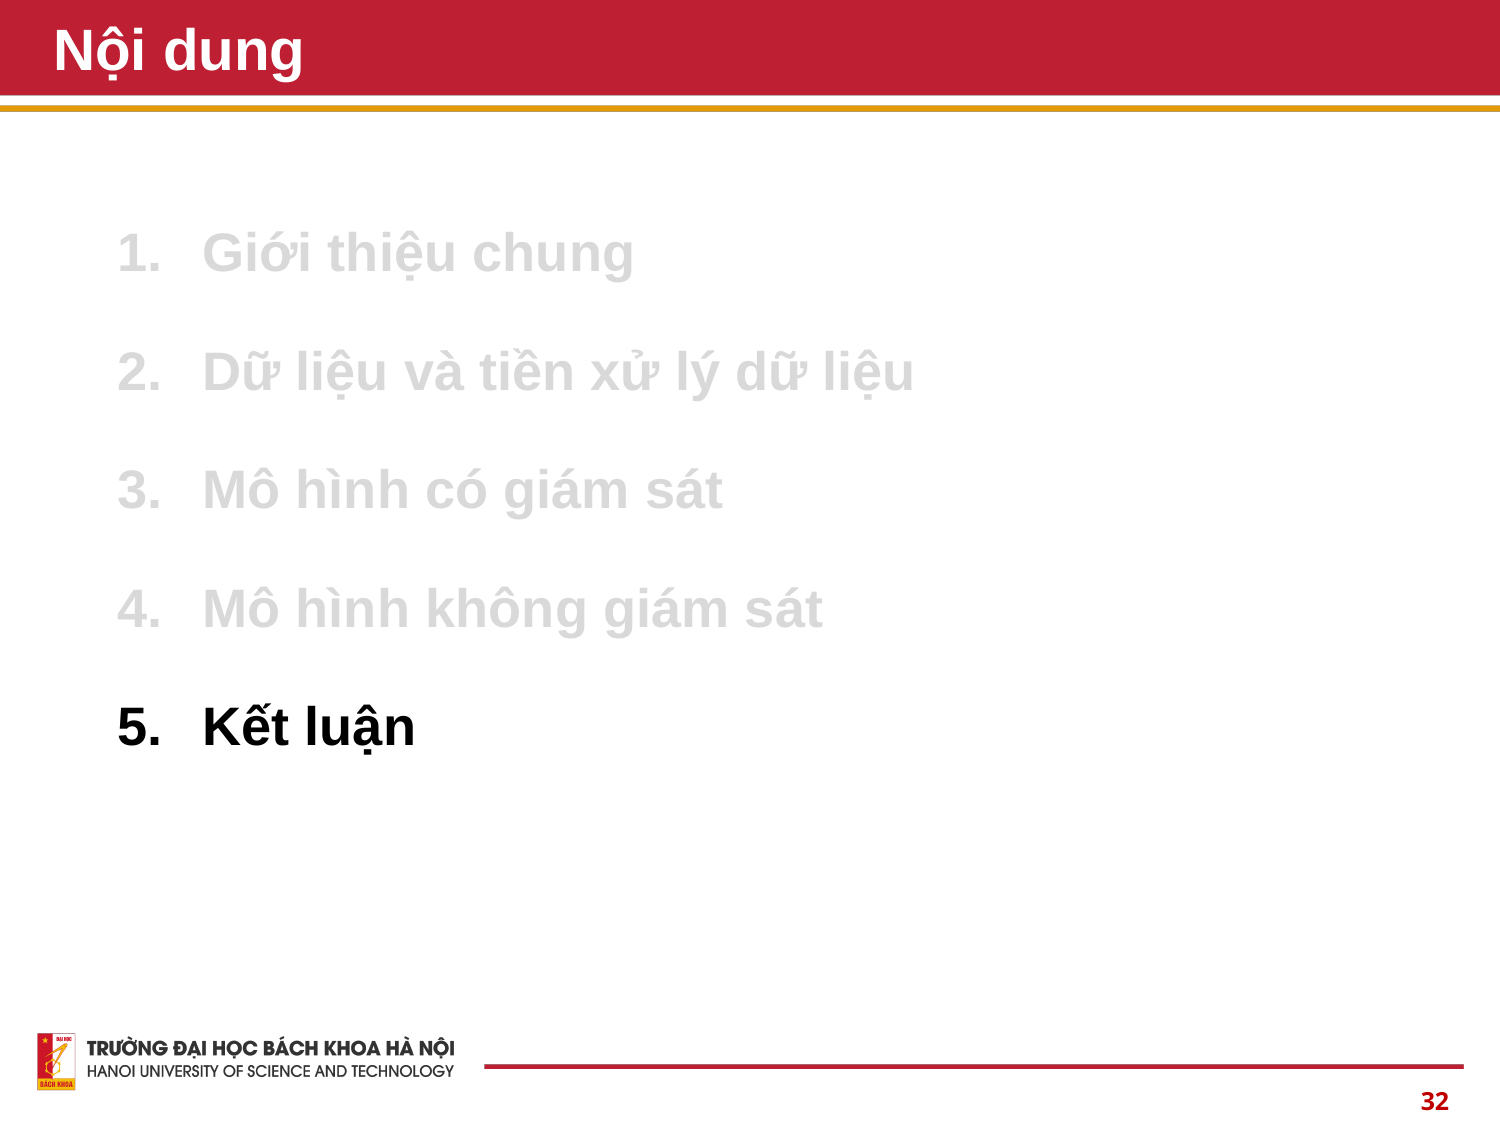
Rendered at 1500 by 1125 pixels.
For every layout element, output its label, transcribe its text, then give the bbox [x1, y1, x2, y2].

text_box Giới thiệu chung Dữ liệu và tiền xử lý dữ liệu Mô hình có giám sát Mô hình không giám sát Kết luận [103, 177, 1397, 892]
title Nội dung [38, 12, 1462, 87]
slide_number 32 [1126, 1078, 1464, 1125]
picture [0, 0, 1500, 1125]
